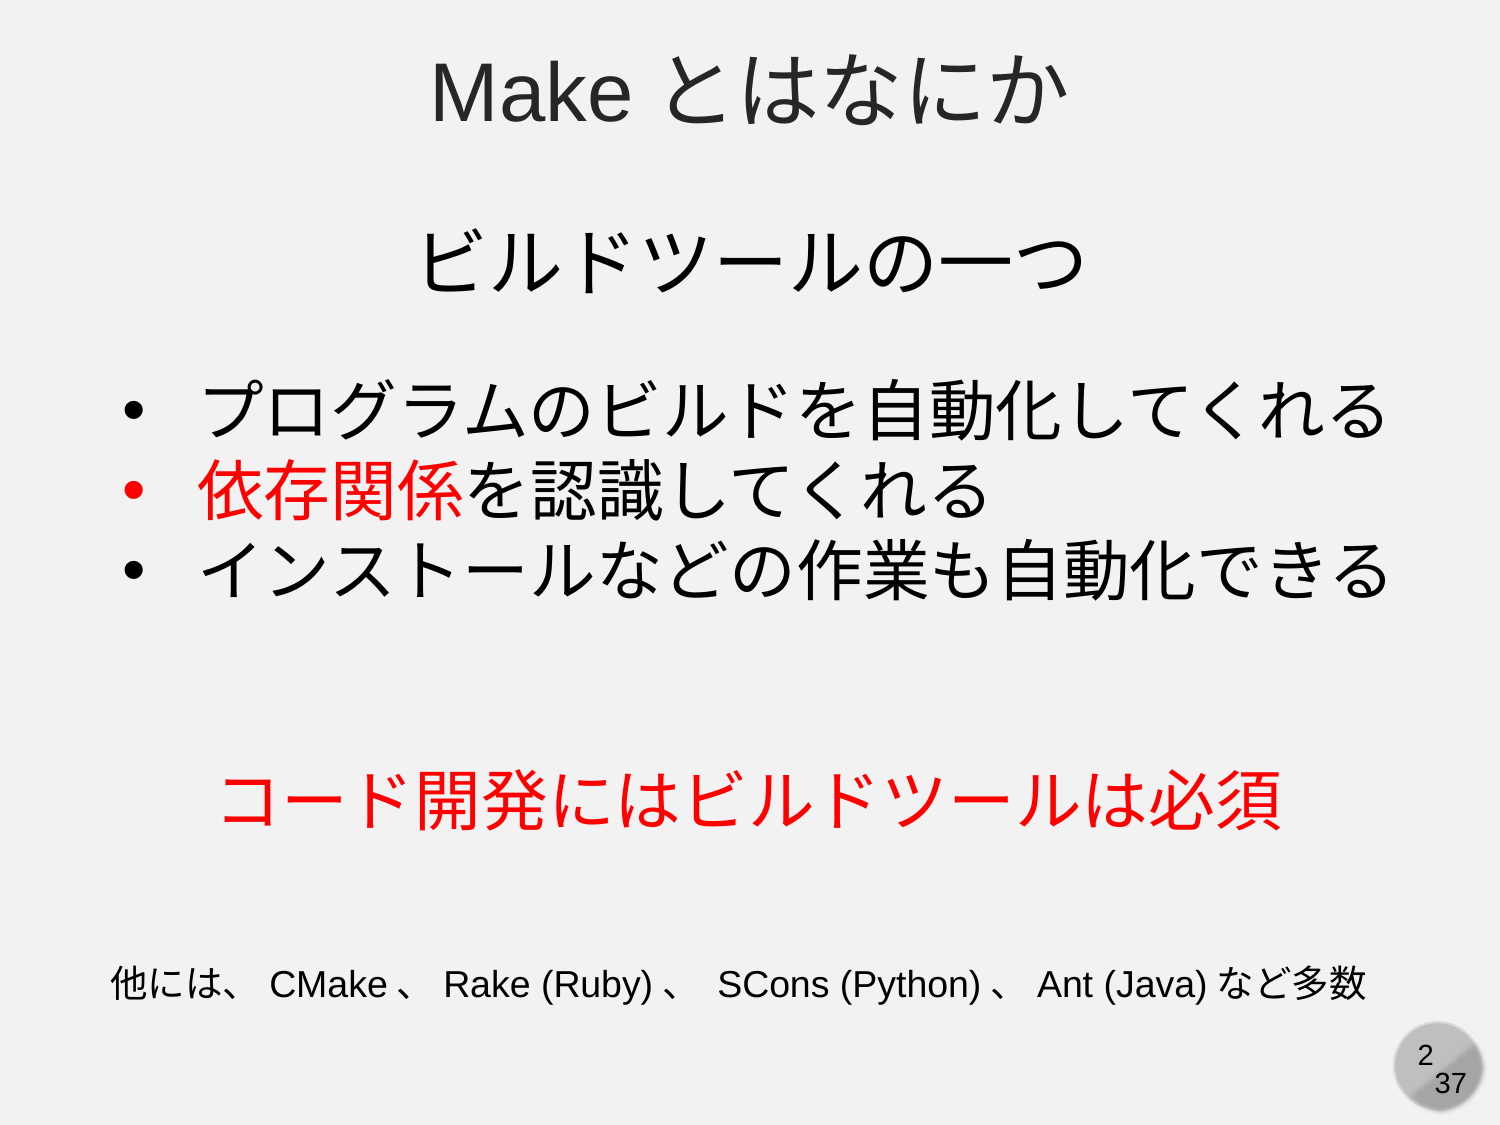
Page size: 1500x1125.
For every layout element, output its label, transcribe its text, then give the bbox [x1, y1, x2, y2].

text_box ビルドツールの一つ [399, 208, 1104, 313]
text_box プログラムのビルドを自動化してくれる 依存関係を認識してくれる インストールなどの作業も自動化できる [107, 361, 1412, 617]
text_box コード開発にはビルドツールは必須 [199, 751, 1298, 847]
list Makeとはなにか [0, 31, 1500, 155]
text_box 他には、CMake、Rake (Ruby)、 SCons (Python)、Ant (Java)など多数 [95, 952, 1382, 1012]
